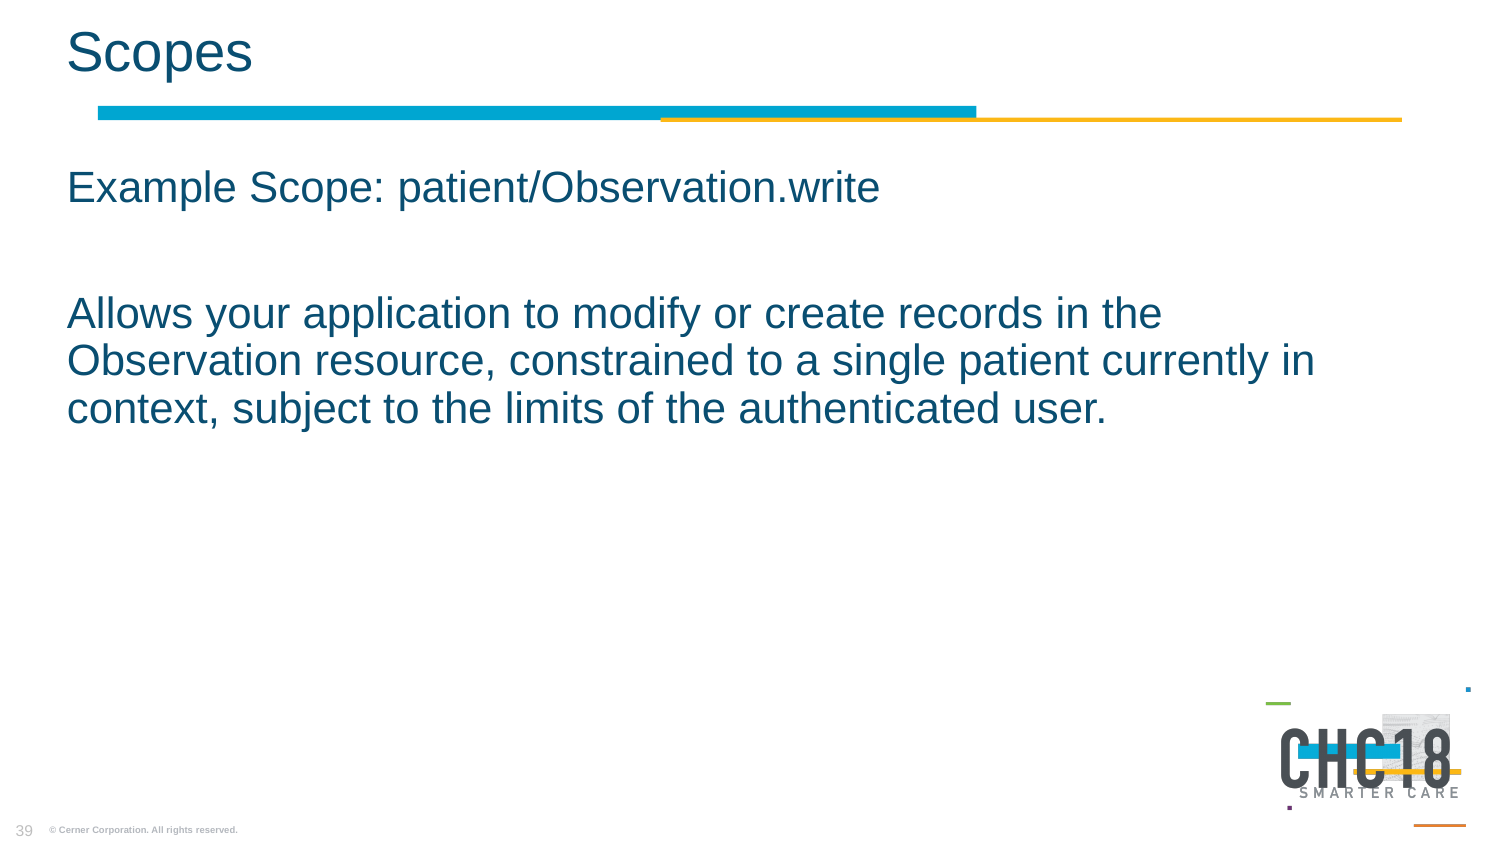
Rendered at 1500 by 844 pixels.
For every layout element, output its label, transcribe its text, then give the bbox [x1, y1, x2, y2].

title Scopes [50, 0, 1345, 106]
list Example Scope: patient/Observation.write Allows your application to modify or create records in the Observation resource, constrained to a single patient currently in context, subject to the limits of the authenticated user. [51, 157, 1346, 715]
picture [1252, 682, 1488, 832]
